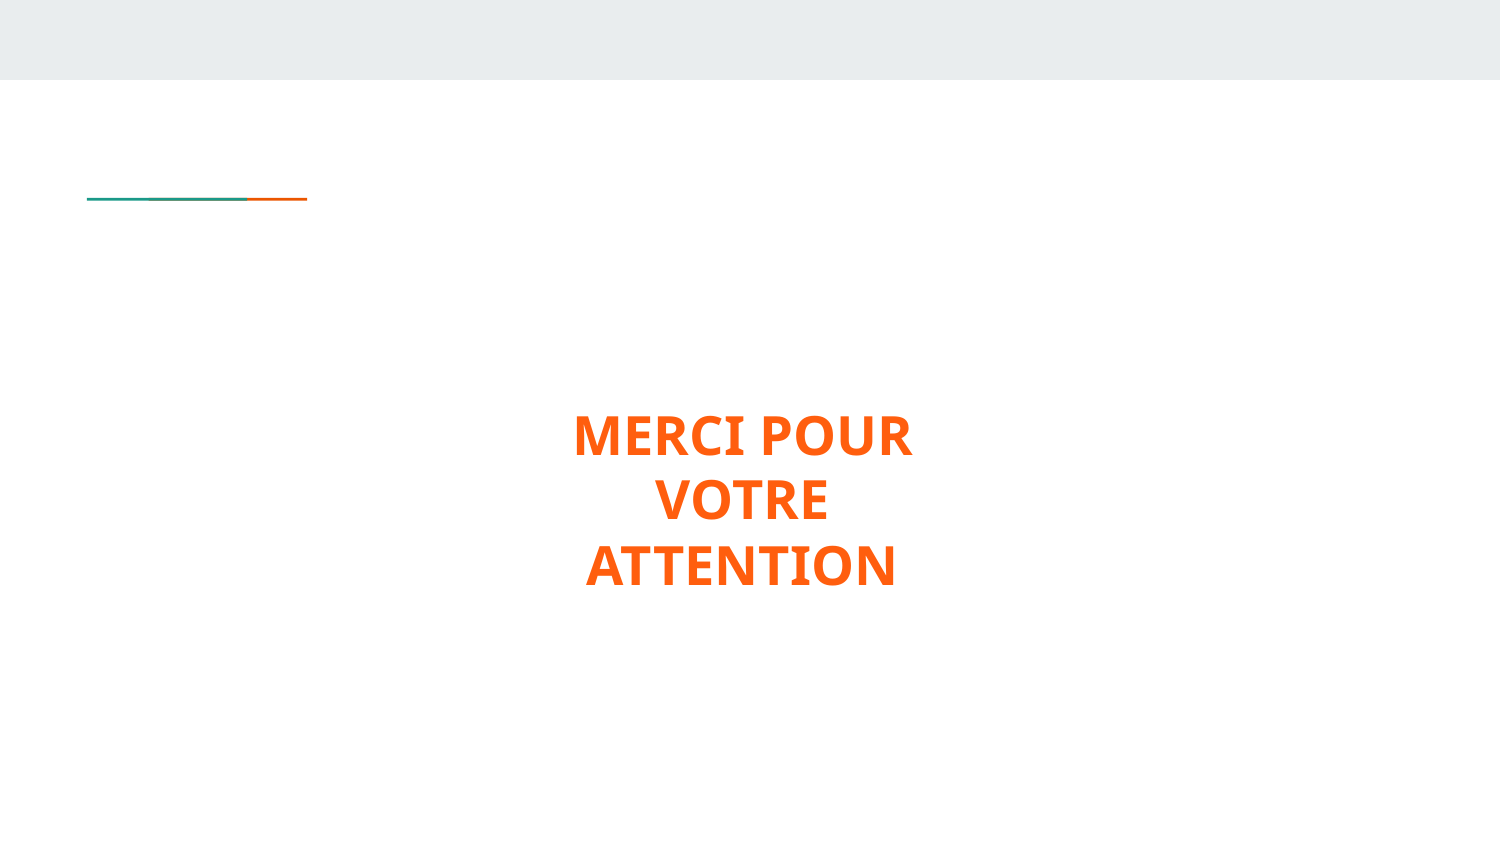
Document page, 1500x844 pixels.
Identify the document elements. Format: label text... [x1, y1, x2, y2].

text_box MERCI POUR VOTRE ATTENTION [537, 385, 948, 458]
